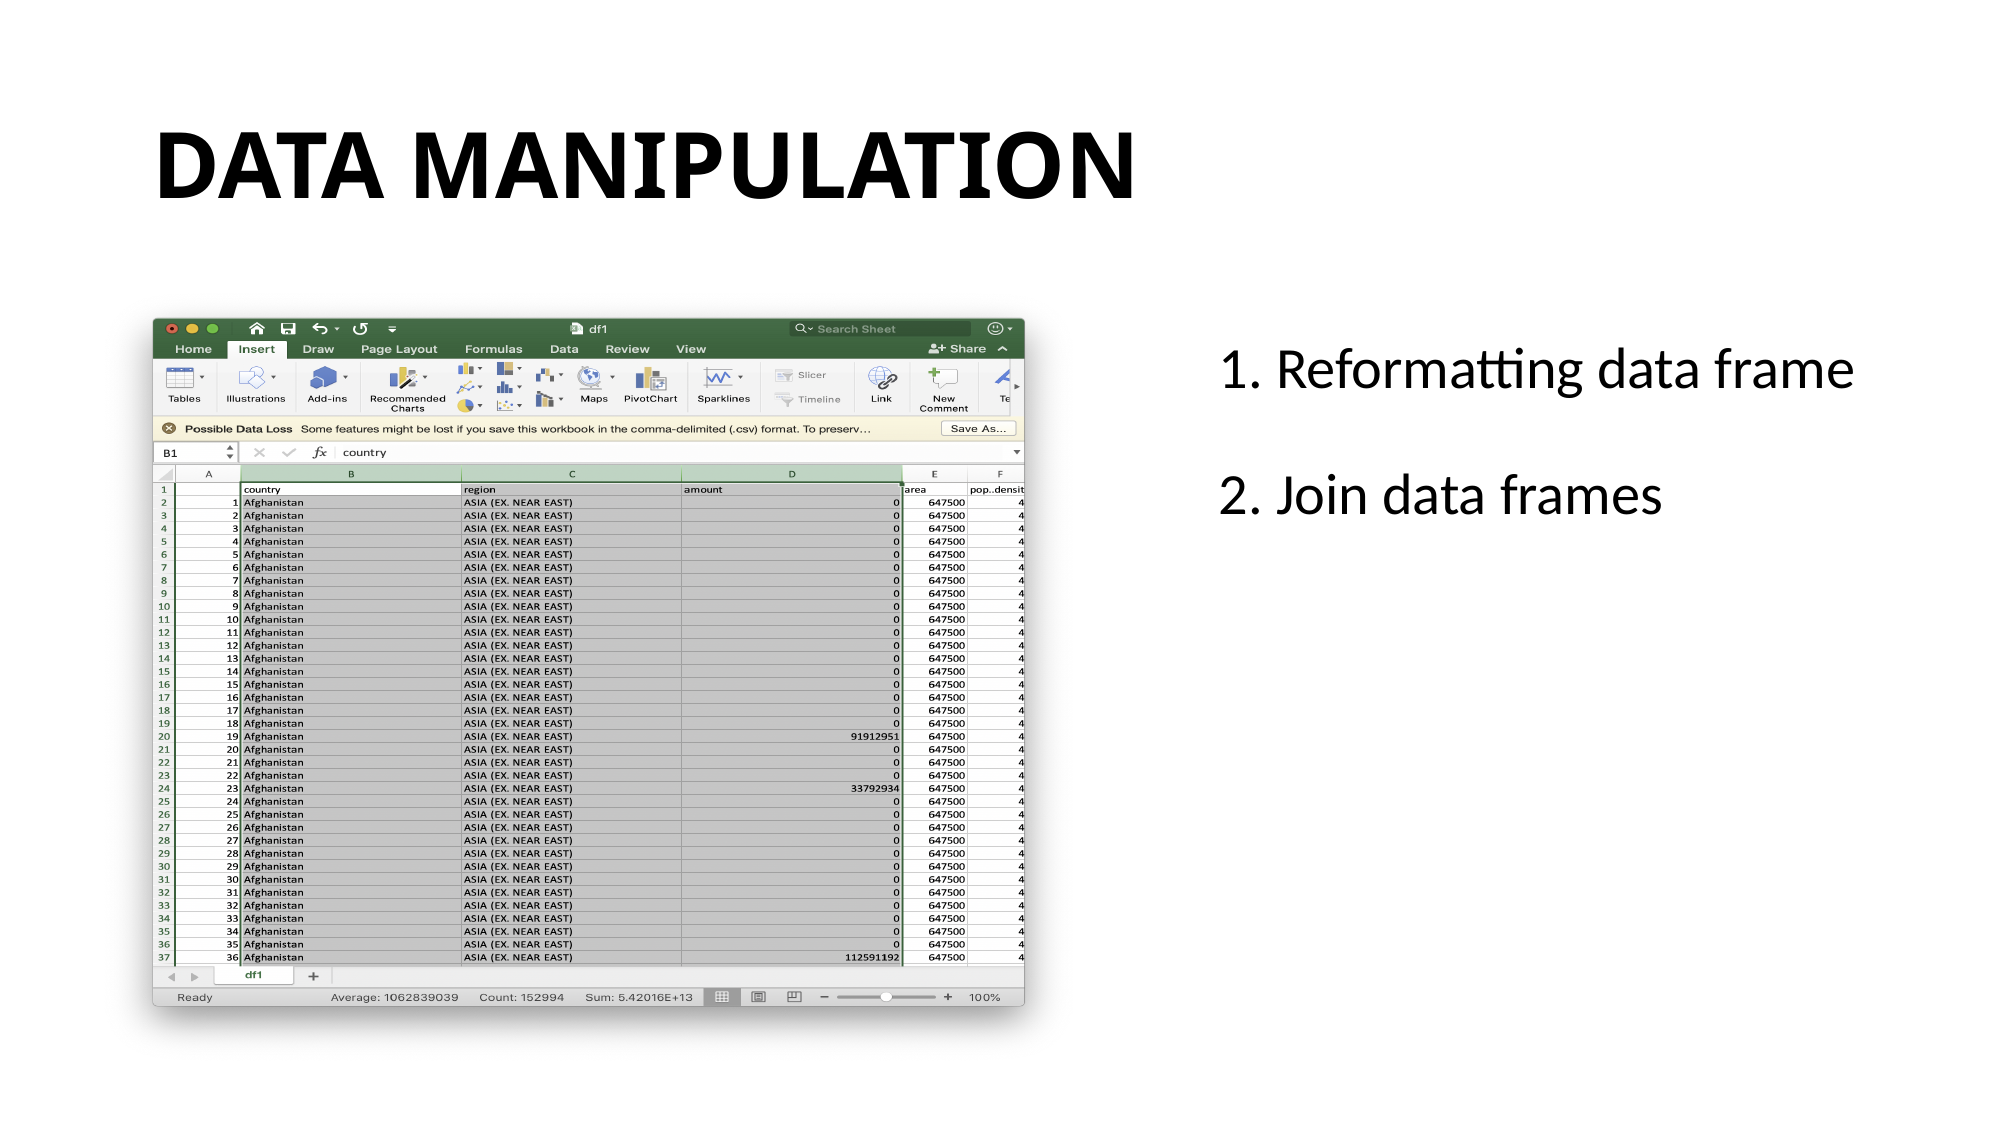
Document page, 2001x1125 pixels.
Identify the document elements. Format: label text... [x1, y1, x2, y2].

picture [96, 287, 1081, 1066]
list 1. Reformatting data frame 2. Join data frames [1203, 287, 1916, 569]
title DATA MANIPULATION [137, 59, 1863, 278]
